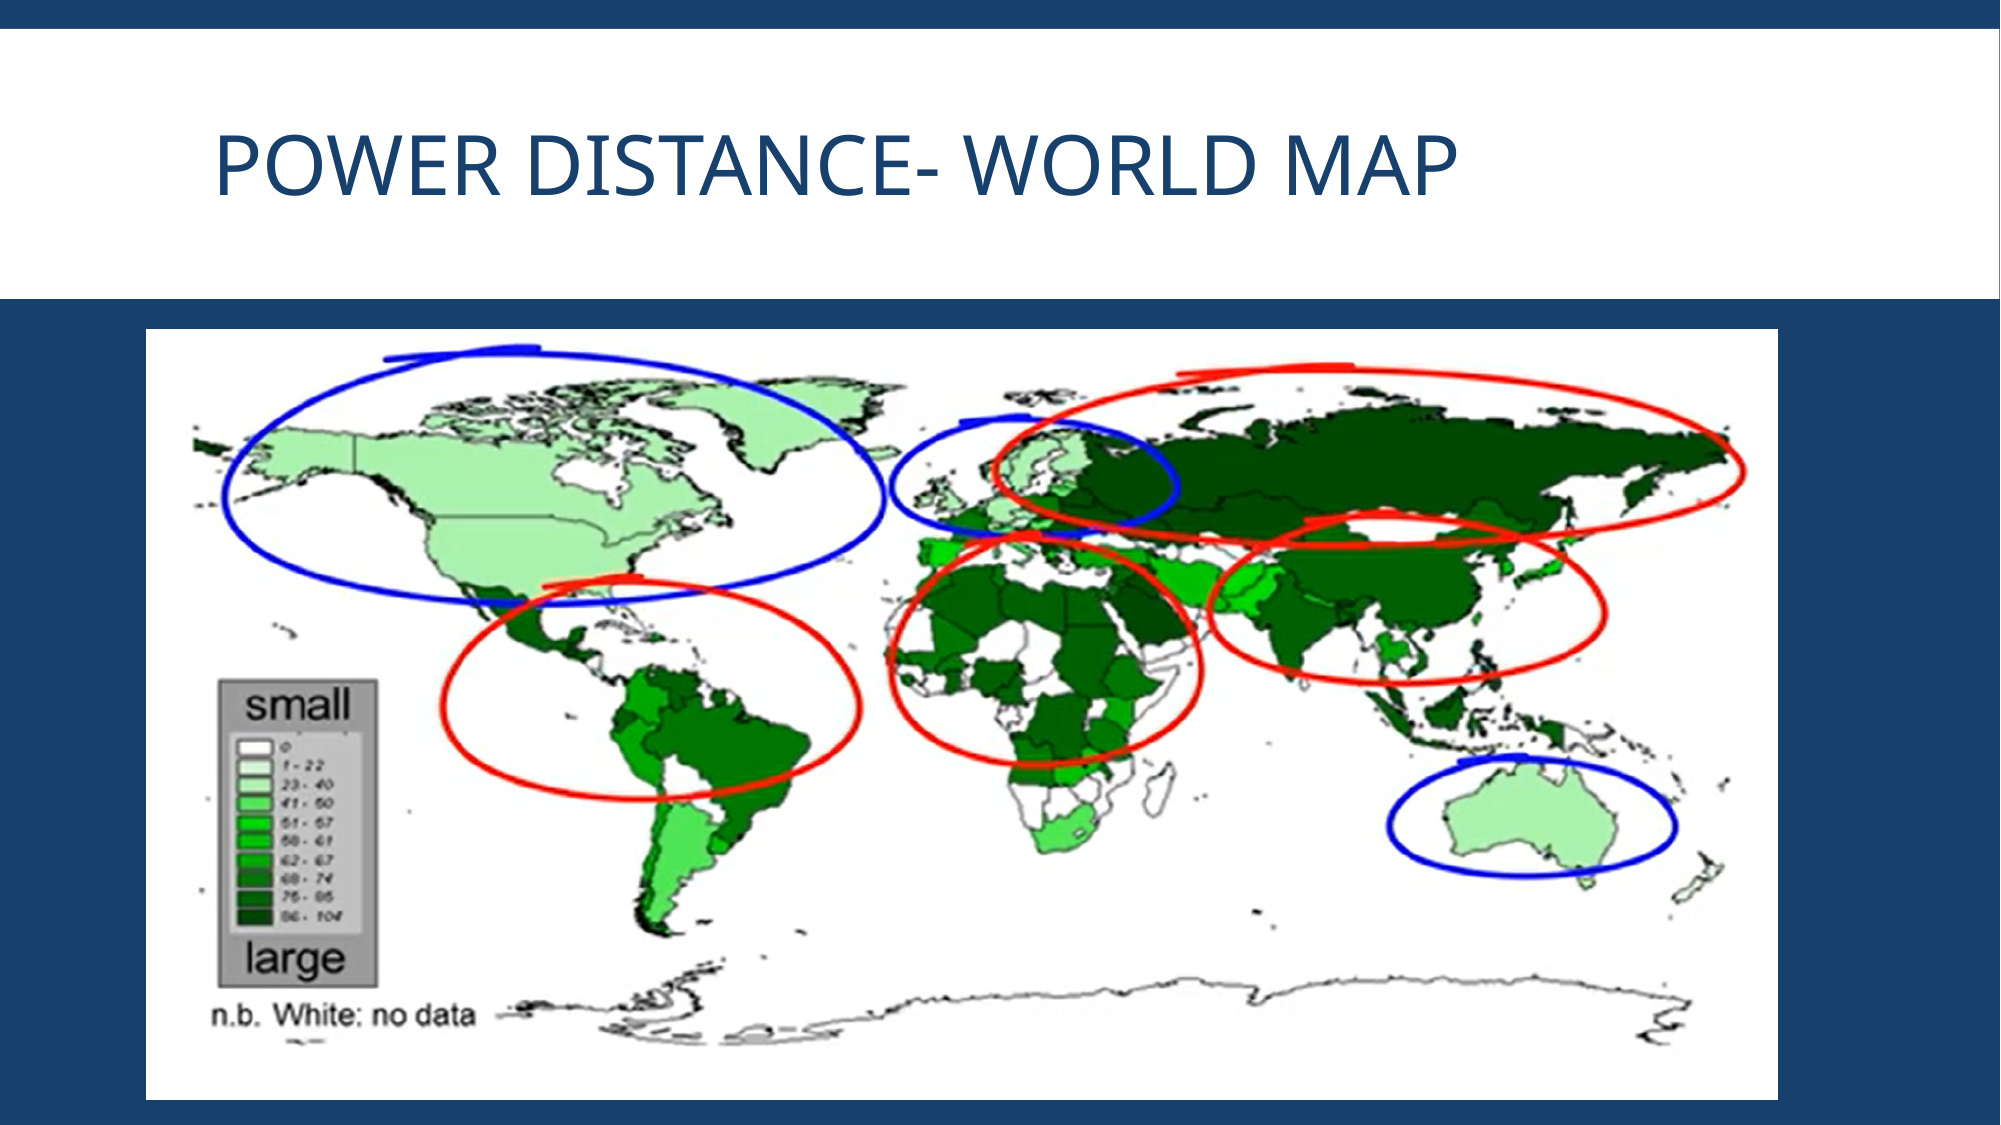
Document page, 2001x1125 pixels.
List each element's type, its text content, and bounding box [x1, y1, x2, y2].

title Power distance- World map [197, 46, 1803, 295]
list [145, 329, 1779, 1100]
